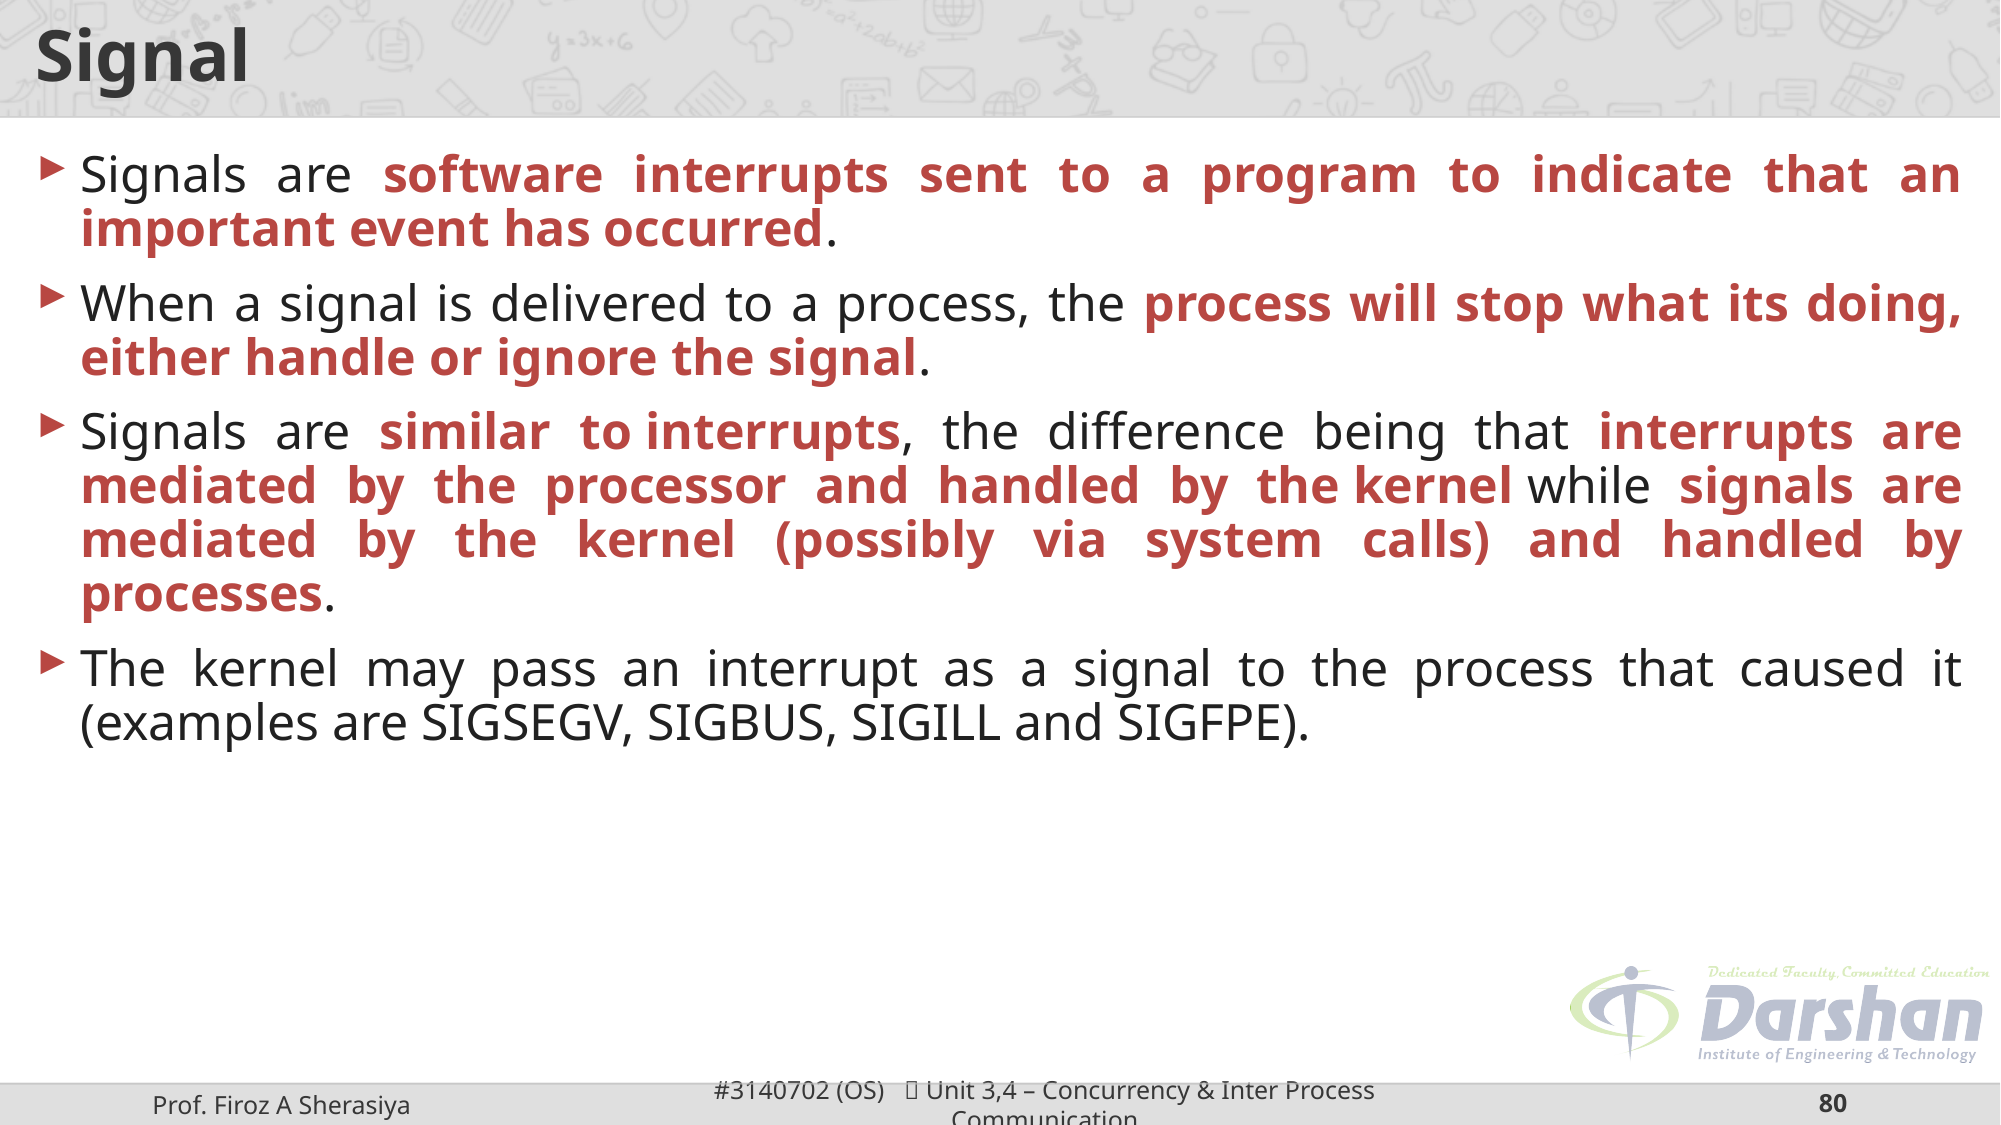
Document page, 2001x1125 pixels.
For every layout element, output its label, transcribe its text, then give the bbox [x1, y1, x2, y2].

list Signals are software interrupts sent to a program to indicate that an important event has occurred. When a signal is delivered to a process, the process will stop what its doing, either handle or ignore the signal. Signals are similar to interrupts, the difference being that interrupts are mediated by the processor and handled by the kernel while signals are mediated by the kernel (possibly via system calls) and handled by processes. The kernel may pass an interrupt as a signal to the process that caused it (examples are SIGSEGV, SIGBUS, SIGILL and SIGFPE). [21, 141, 1979, 1059]
title Signal [0, 0, 2000, 117]
text_box full [1570, 966, 1990, 1063]
